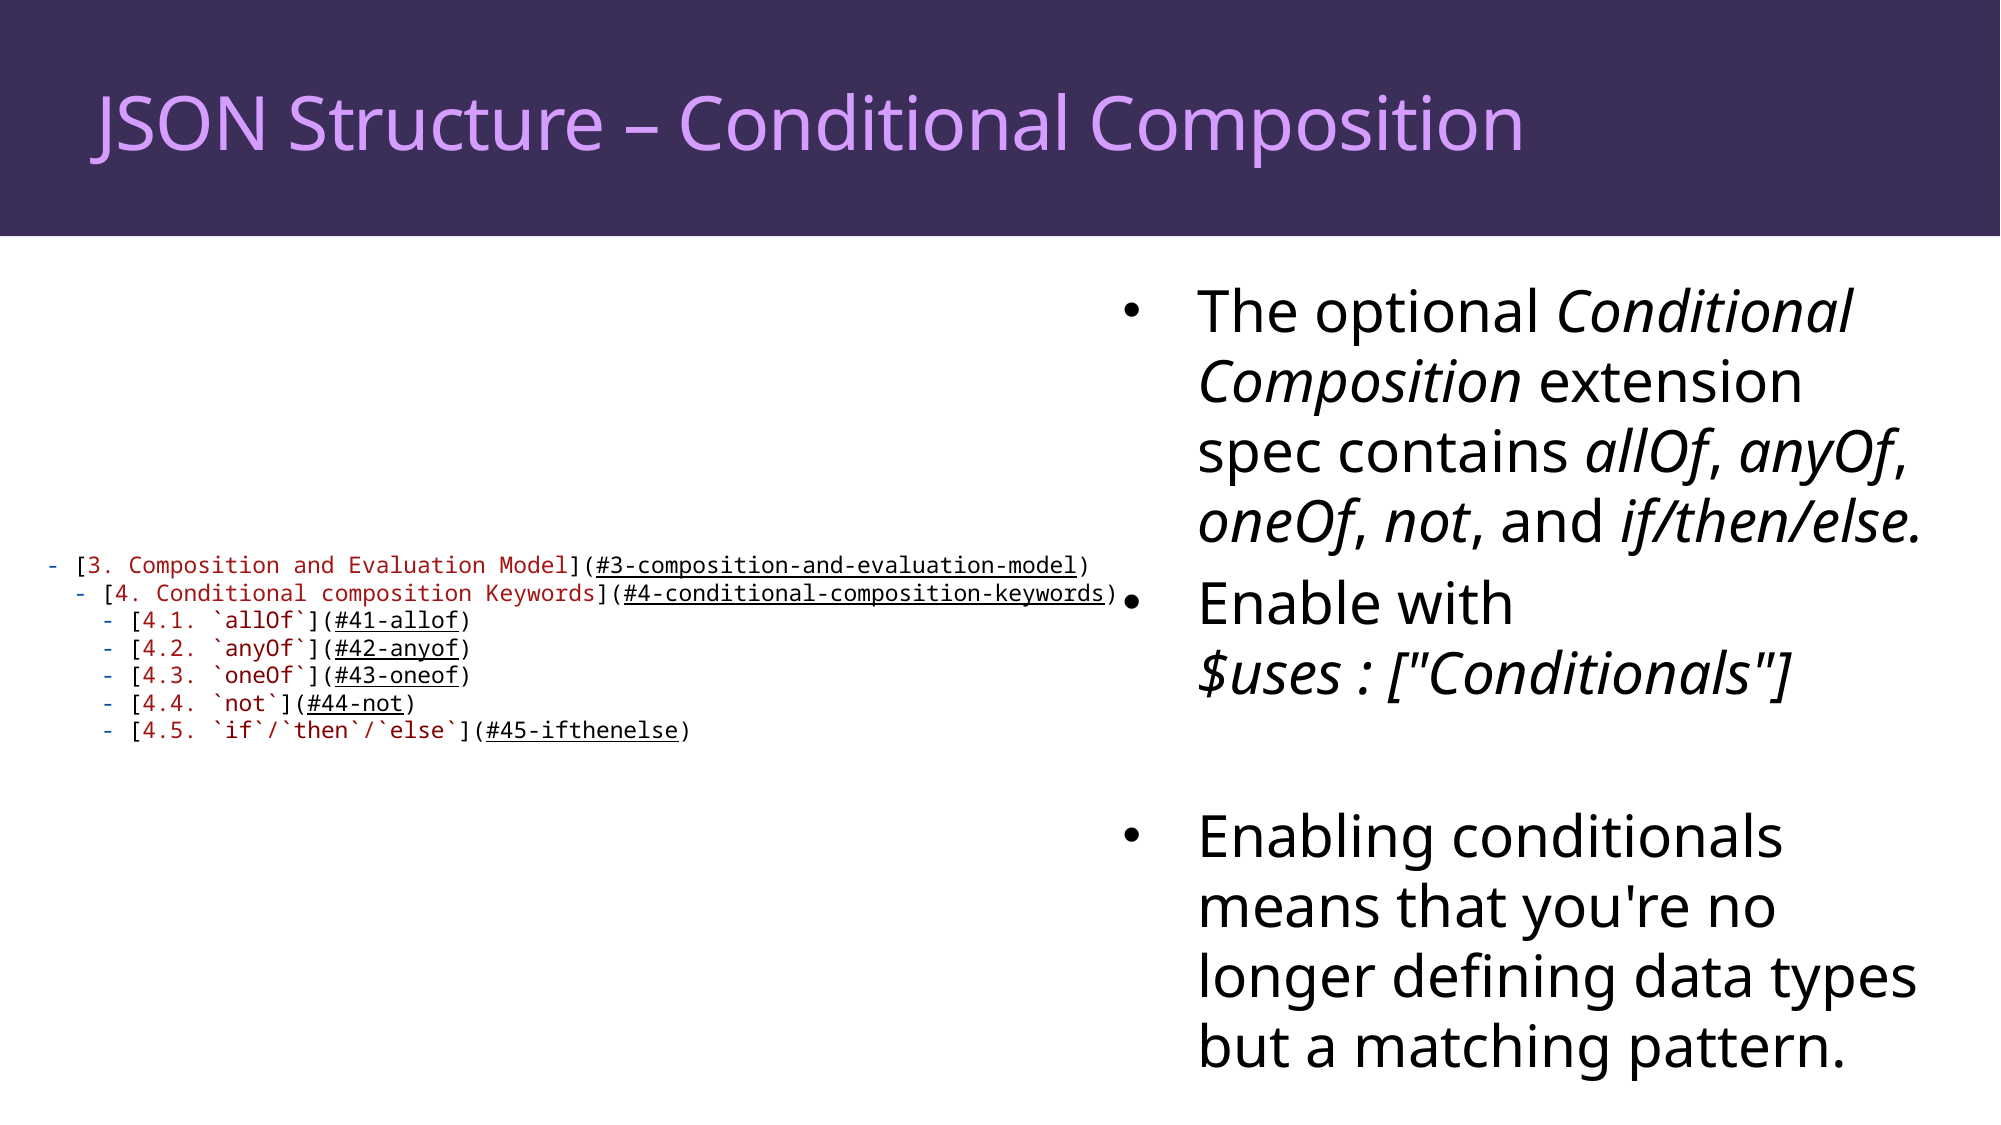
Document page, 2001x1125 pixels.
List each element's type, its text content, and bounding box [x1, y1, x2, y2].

list The optional Conditional Composition extension spec contains allOf, anyOf, oneOf, not, and if/then/else. Enable with $uses : ["Conditionals"] Enabling conditionals means that you're no longer defining data types but a matching pattern. [1122, 274, 1945, 1095]
text_box - [3. Composition and Evaluation Model](#3-composition-and-evaluation-model) - [4. Conditional composition Keywords](#4-conditional-composition-keywords) - [4.1. `allOf`](#41-allof) - [4.2. `anyOf`](#42-anyof) - [4.3. `oneOf`](#43-oneof) - [4.4. `not`](#44-not) - [4.5. `if`/`then`/`else`](#45-ifthenelse) [31, 543, 1141, 751]
title JSON Structure – Conditional Composition [96, 75, 1904, 166]
